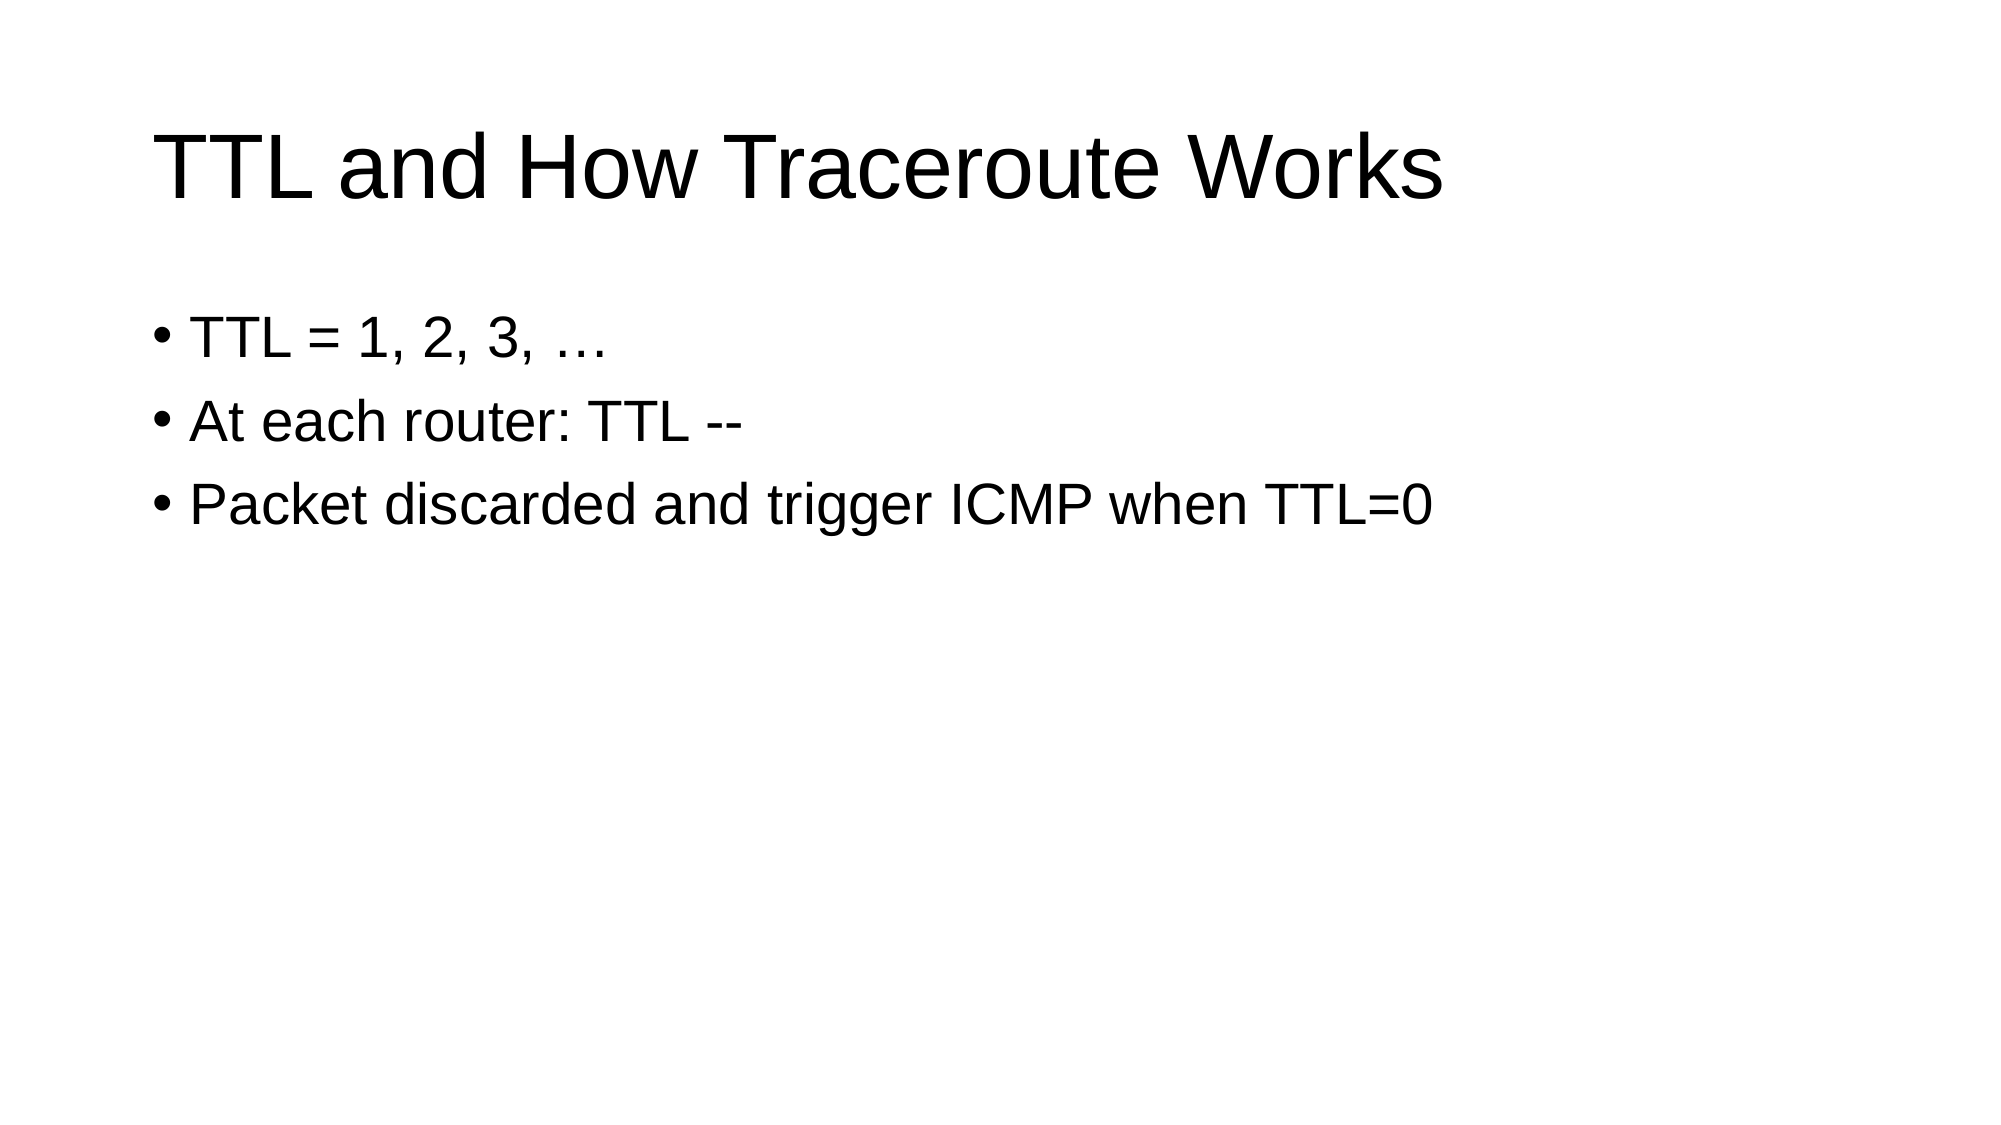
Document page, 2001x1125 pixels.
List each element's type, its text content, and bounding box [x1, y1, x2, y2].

title TTL and How Traceroute Works [137, 59, 1863, 278]
list TTL = 1, 2, 3, … At each router: TTL -- Packet discarded and trigger ICMP when TTL=0 [137, 299, 1863, 1014]
